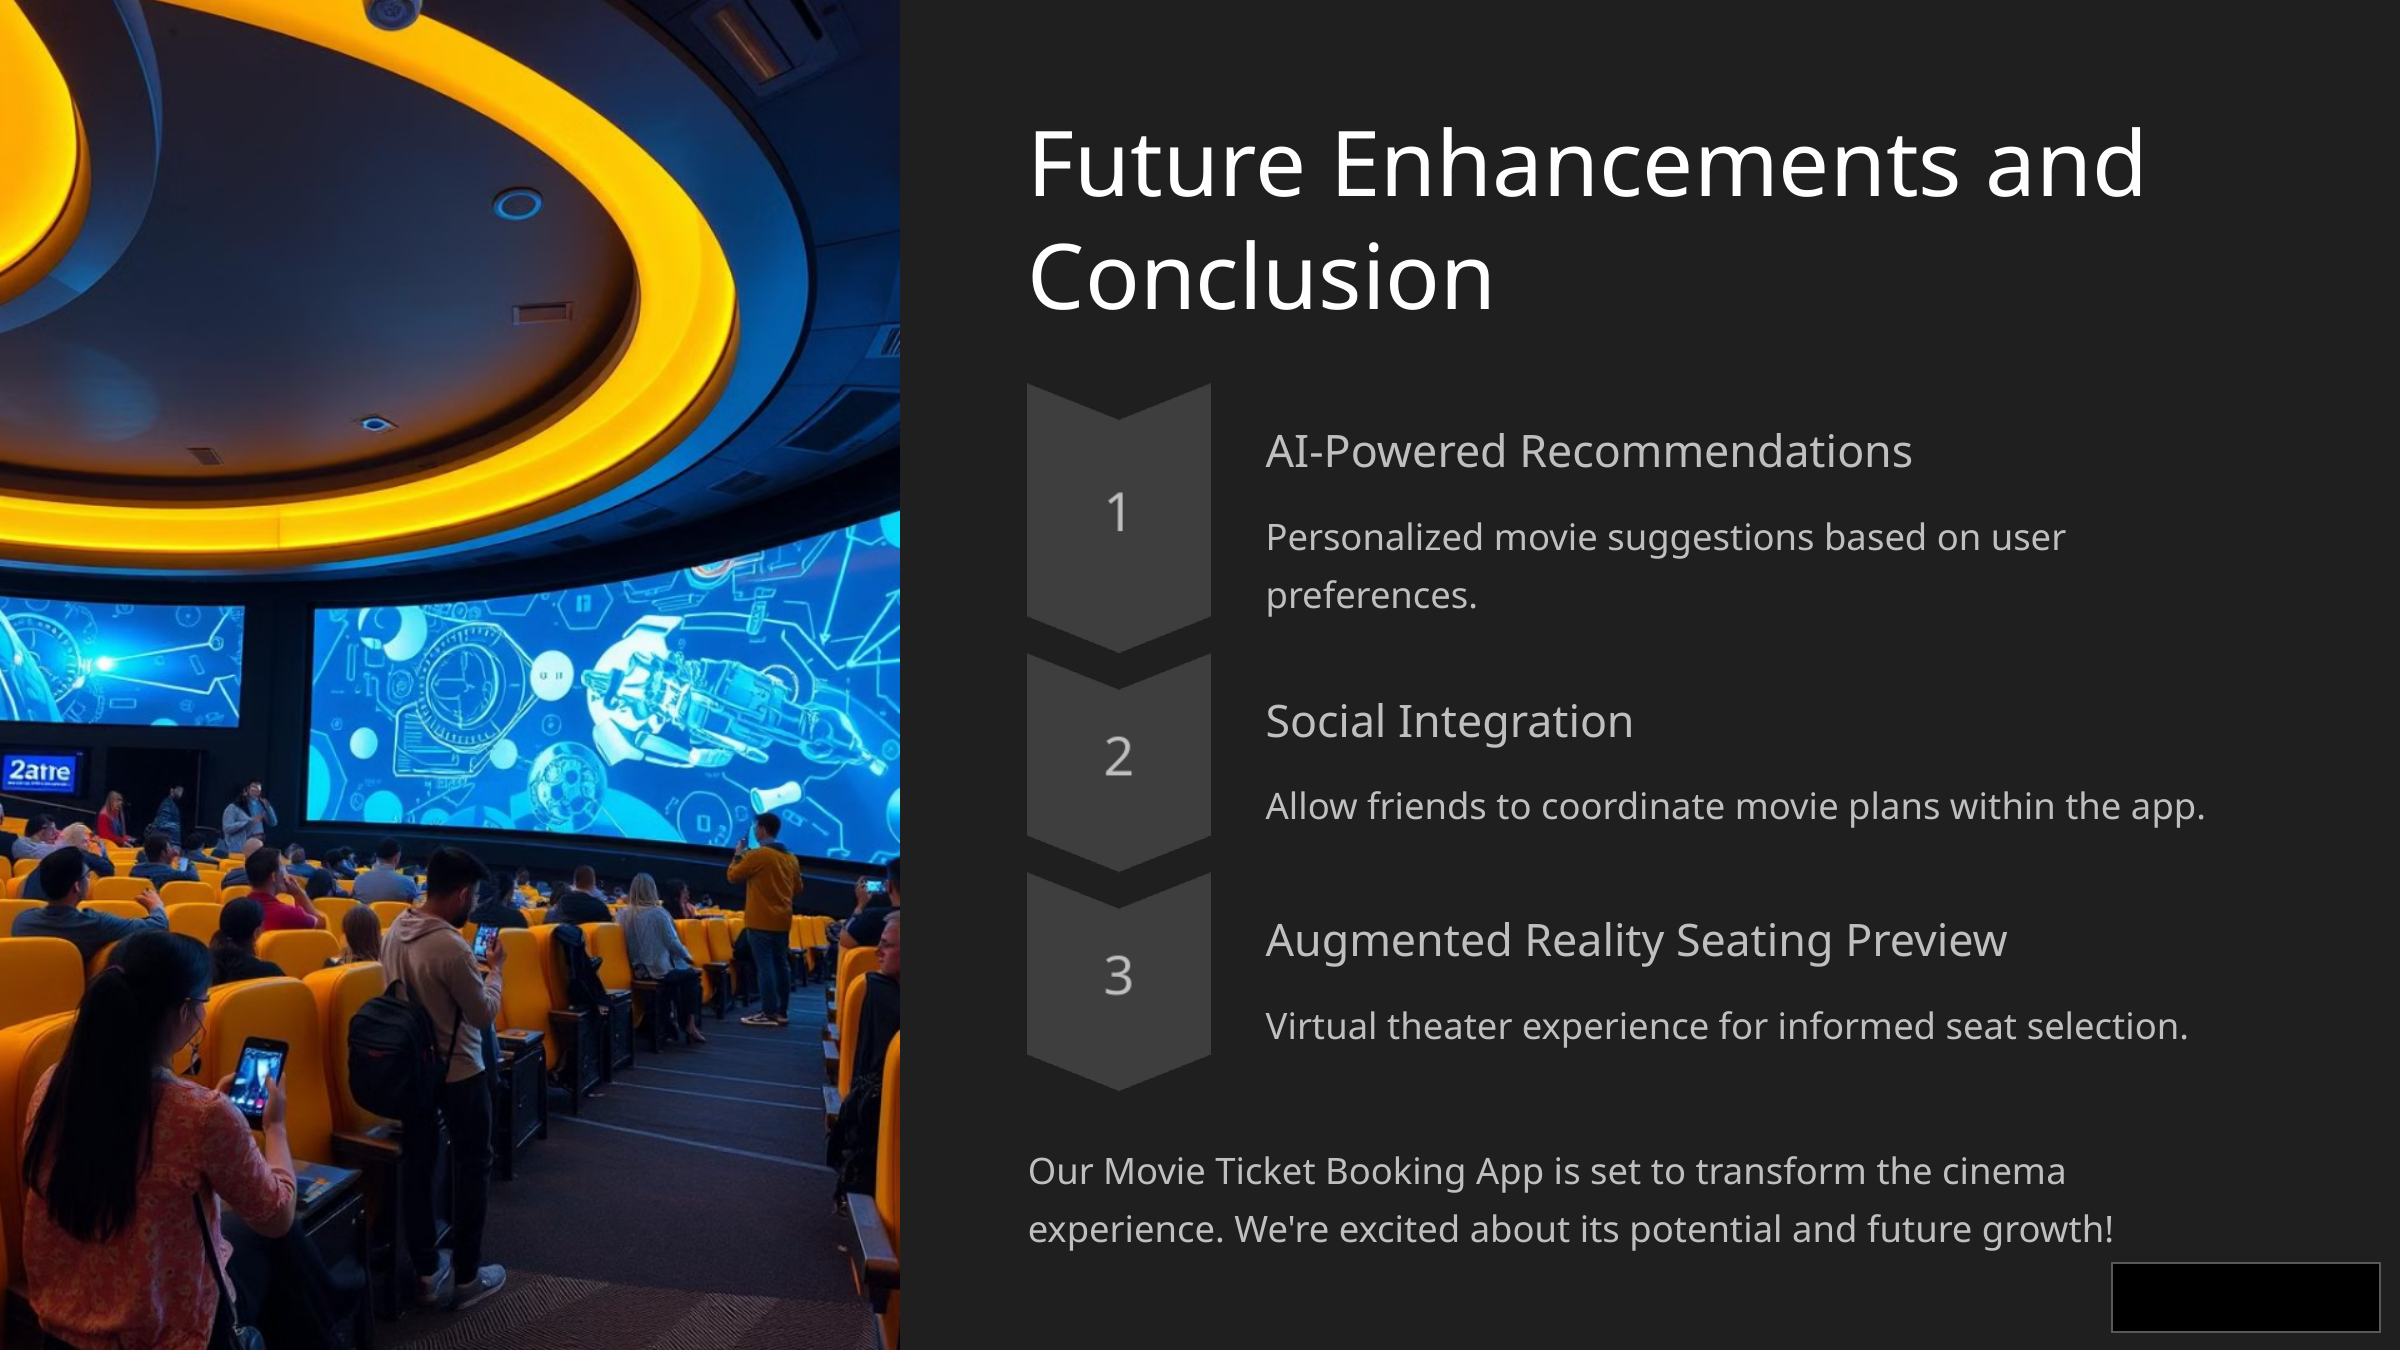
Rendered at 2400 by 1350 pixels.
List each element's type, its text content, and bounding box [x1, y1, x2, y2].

text_box Virtual theater experience for informed seat selection. [1265, 988, 2272, 1047]
picture [1027, 383, 1211, 1092]
picture [2106, 1271, 2389, 1339]
text_box Personalized movie suggestions based on user preferences. [1265, 499, 2272, 617]
text_box Augmented Reality Seating Preview [1265, 909, 2023, 967]
text_box Future Enhancements and Conclusion [1027, 100, 2272, 329]
text_box AI-Powered Recommendations [1265, 420, 1933, 478]
picture [0, 0, 900, 1350]
text_box Social Integration [1265, 689, 1723, 747]
text_box [2111, 1262, 2381, 1333]
text_box Allow friends to coordinate movie plans within the app. [1265, 768, 2272, 828]
text_box Our Movie Ticket Booking App is set to transform the cinema experience. We're excited about its potential and future growth! [1027, 1133, 2272, 1250]
